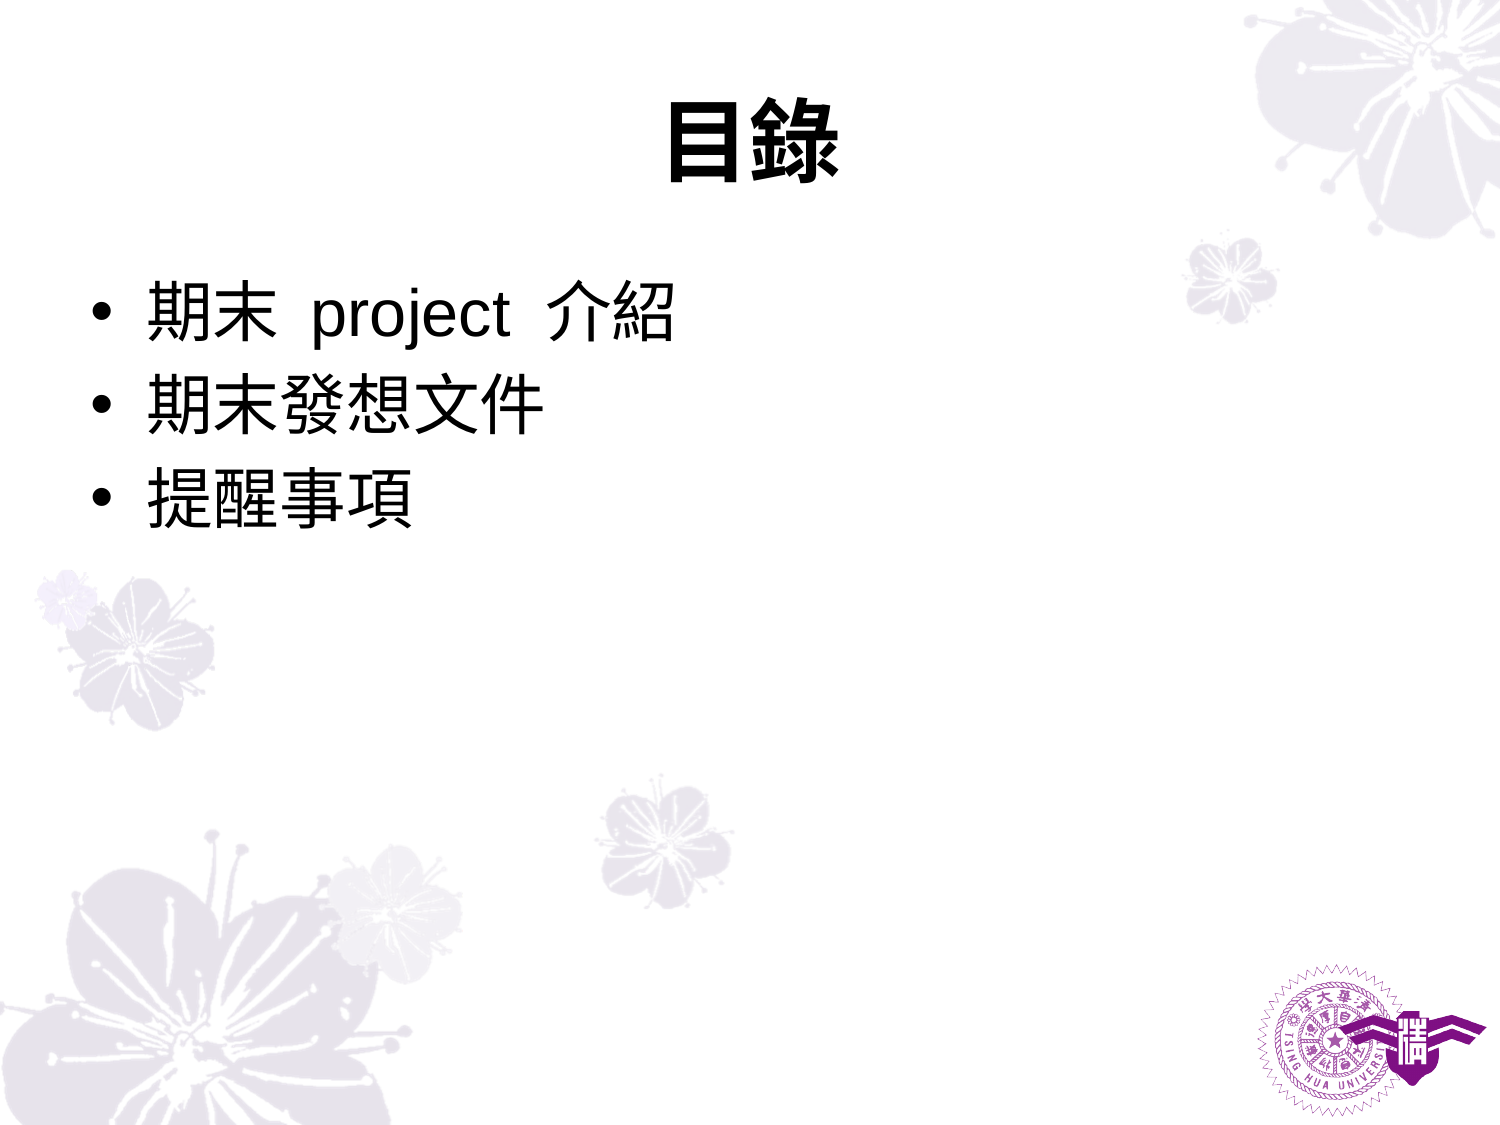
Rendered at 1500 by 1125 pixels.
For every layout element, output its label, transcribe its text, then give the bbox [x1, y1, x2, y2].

title 目錄 [75, 45, 1425, 233]
list 期末 project 介紹 期末發想文件 提醒事項 [75, 262, 1425, 1005]
picture [0, 0, 1500, 1125]
